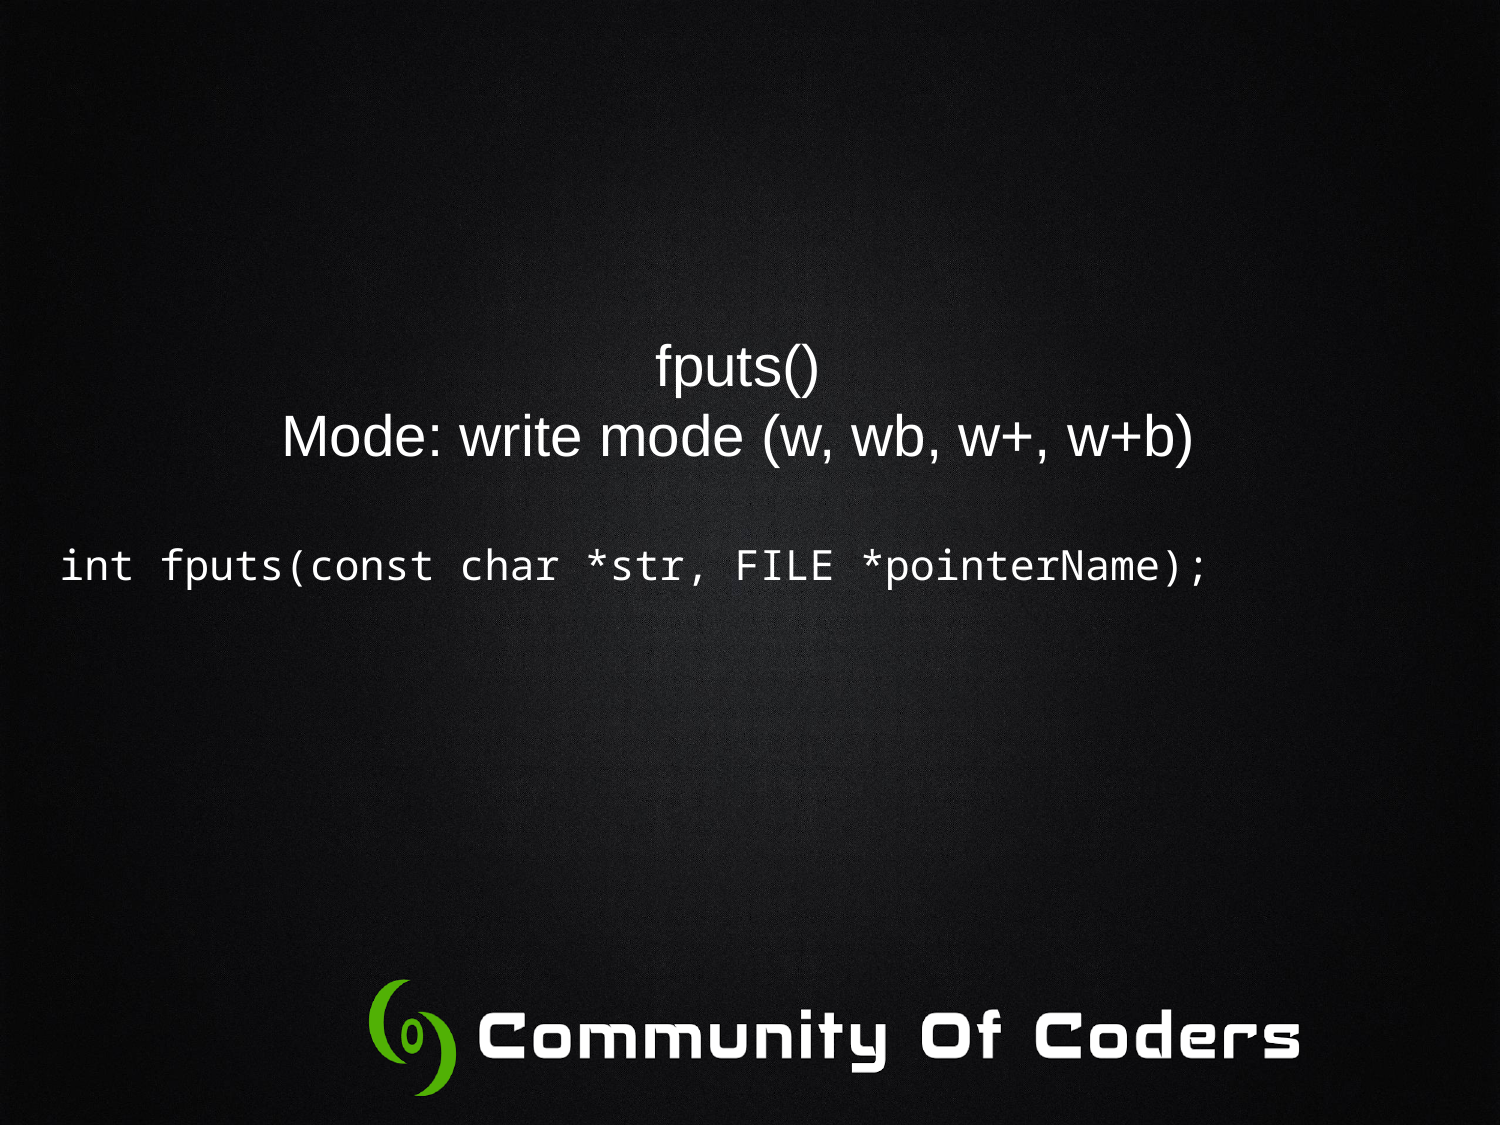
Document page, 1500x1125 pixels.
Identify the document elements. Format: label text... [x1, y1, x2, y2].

picture [0, 0, 1500, 1125]
subtitle fputs() Mode: write mode (w, wb, w+, w+b) int fputs(const char *str, FILE *pointerName); [21, 136, 1419, 851]
